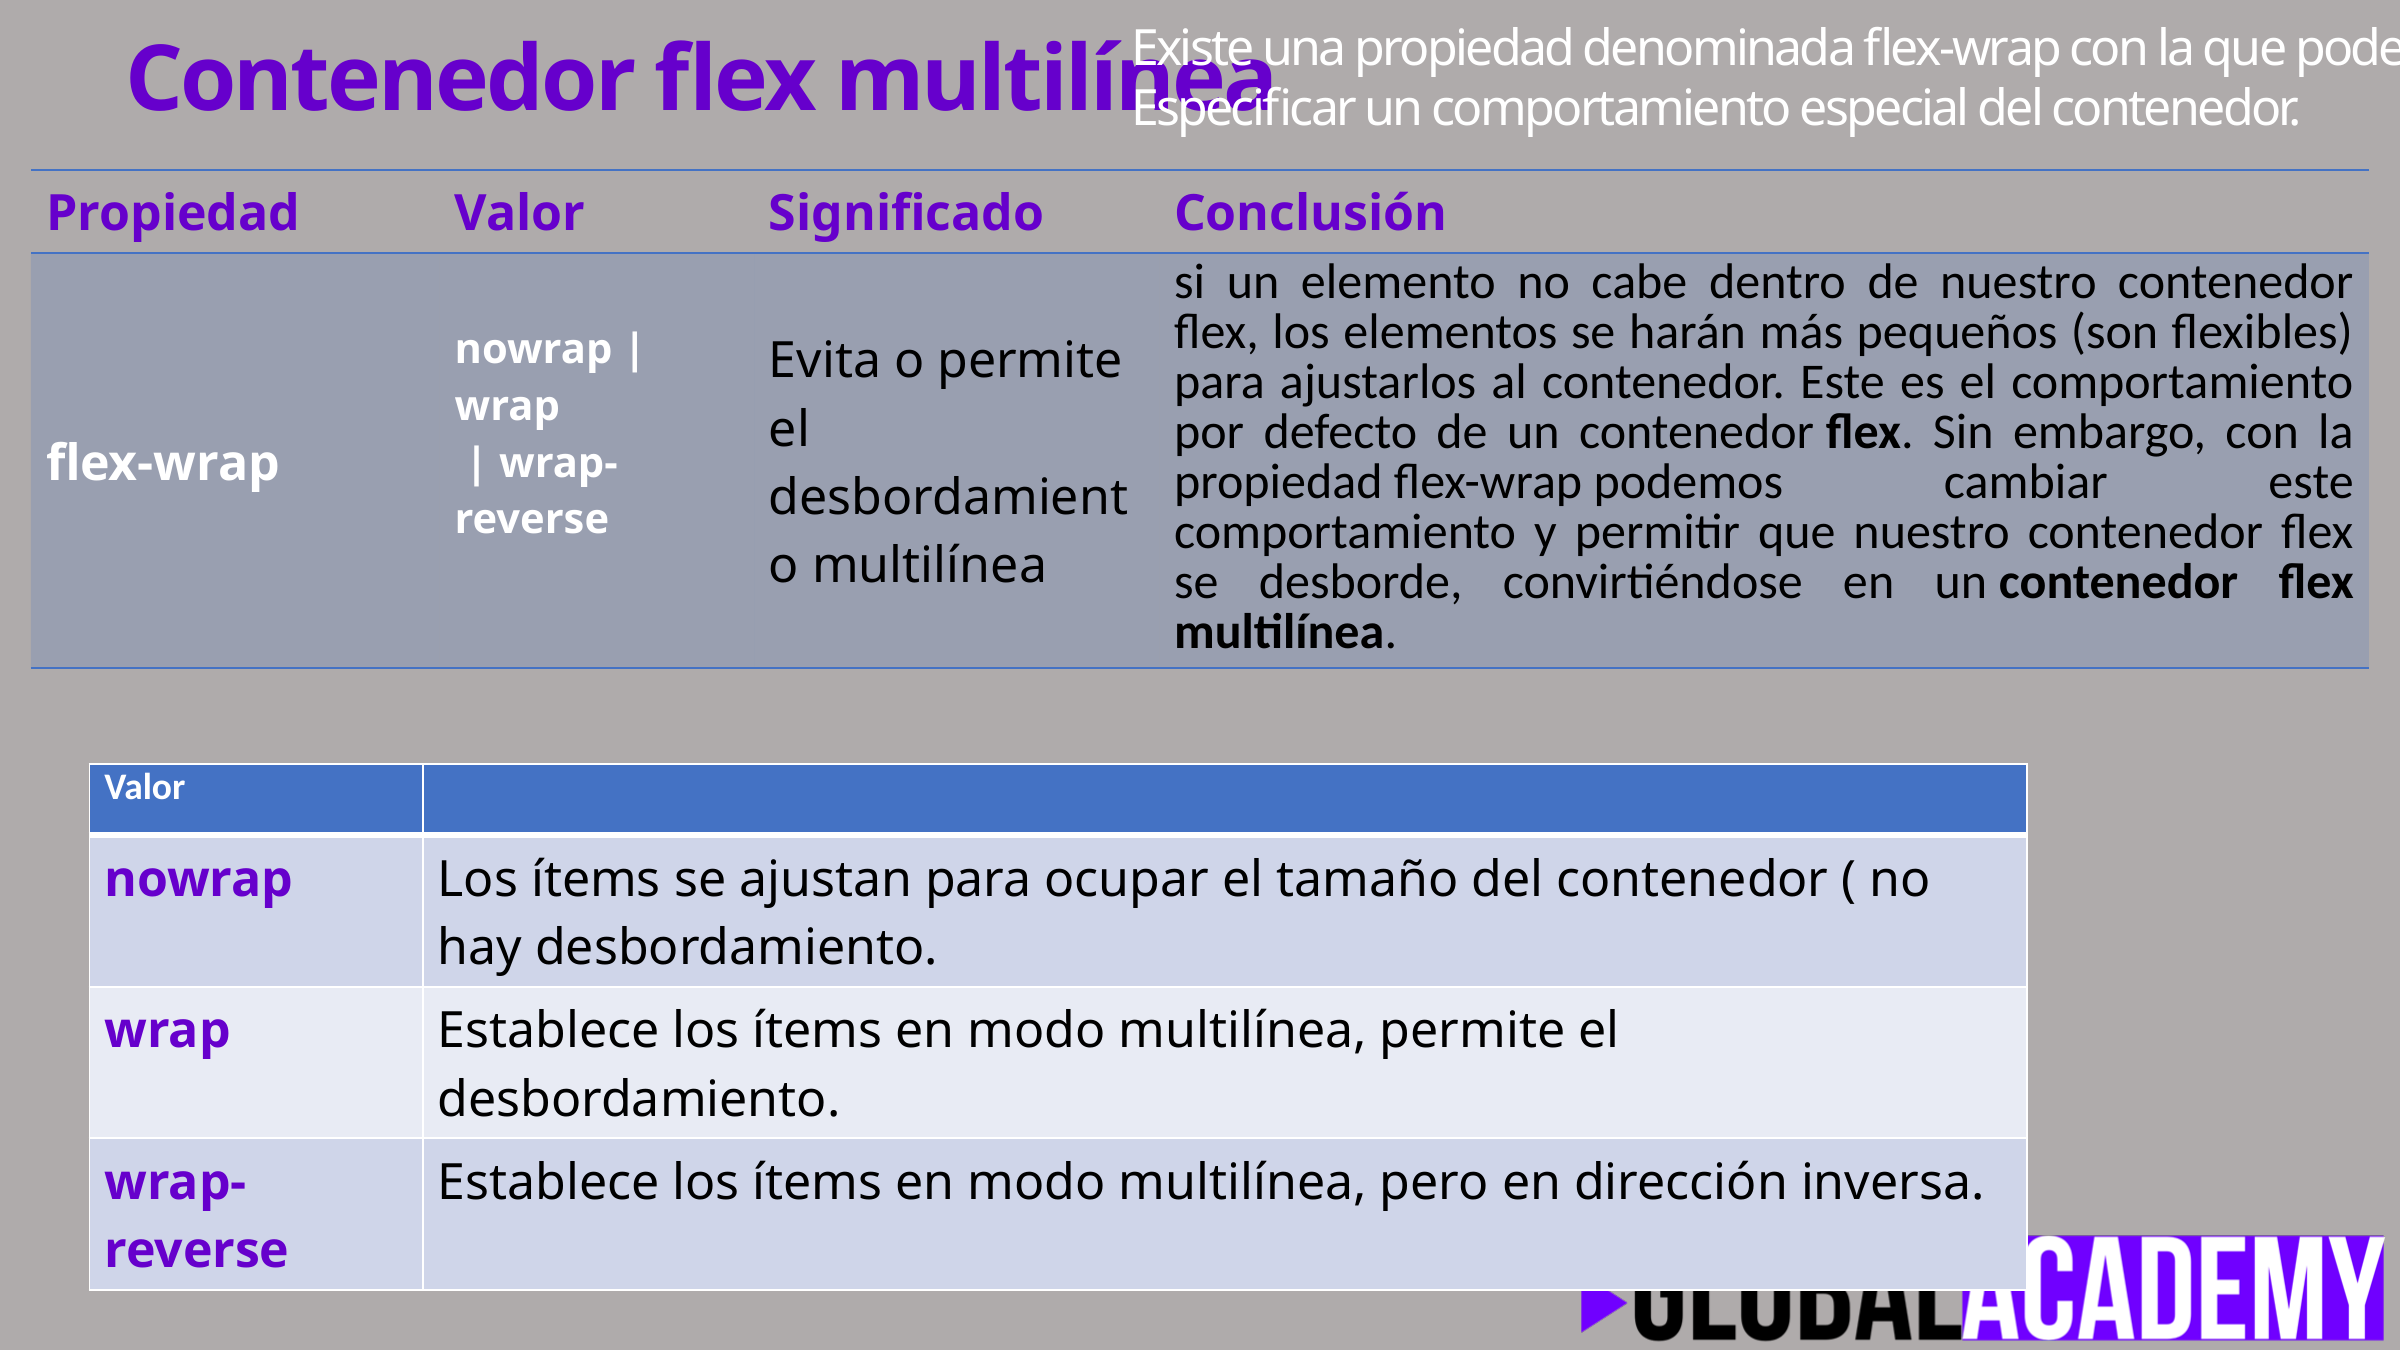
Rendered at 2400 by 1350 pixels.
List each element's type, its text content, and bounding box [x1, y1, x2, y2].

table_header [424, 765, 2026, 832]
table_cell Evita o permite el desbordamiento multilínea [754, 254, 1159, 667]
text_box Contenedor flex multilínea [110, 6, 1117, 121]
text_box [0, 0, 2400, 1350]
text_box Existe una propiedad denominada flex-wrap con la que podemos Especificar un comportamiento especial del contenedor. [1116, 8, 2400, 222]
table_cell si un elemento no cabe dentro de nuestro contenedor flex, los elementos se harán más pequeños (son flexibles) para ajustarlos al contenedor. Este es el comportamiento por defecto de un contenedor flex. Sin embargo, con la propiedad flex-wrap podemos cambiar este comportamiento y permitir que nuestro contenedor flex se desborde, convirtiéndose en un contenedor flex multilínea. [1159, 254, 2369, 667]
table_cell nowrap [90, 838, 422, 986]
table_cell wrap [90, 988, 422, 1137]
table_cell flex-wrap [31, 254, 439, 667]
table_cell Establece los ítems en modo multilínea, permite el desbordamiento. [424, 988, 1574, 1137]
picture [1574, 890, 2400, 1350]
table_header Propiedad [31, 171, 439, 252]
table_header Significado [754, 171, 1159, 252]
table_cell wrap-reverse [90, 1139, 422, 1289]
table_cell Establece los ítems en modo multilínea, pero en dirección inversa. [424, 1139, 1574, 1289]
table_cell nowrap | wrap | wrap-reverse [439, 254, 754, 667]
table_header Conclusión [1159, 222, 2369, 252]
table_header Valor [90, 765, 422, 832]
table_cell Los ítems se ajustan para ocupar el tamaño del contenedor ( no hay desbordamiento. [424, 838, 2026, 986]
table_header Valor [439, 171, 754, 252]
